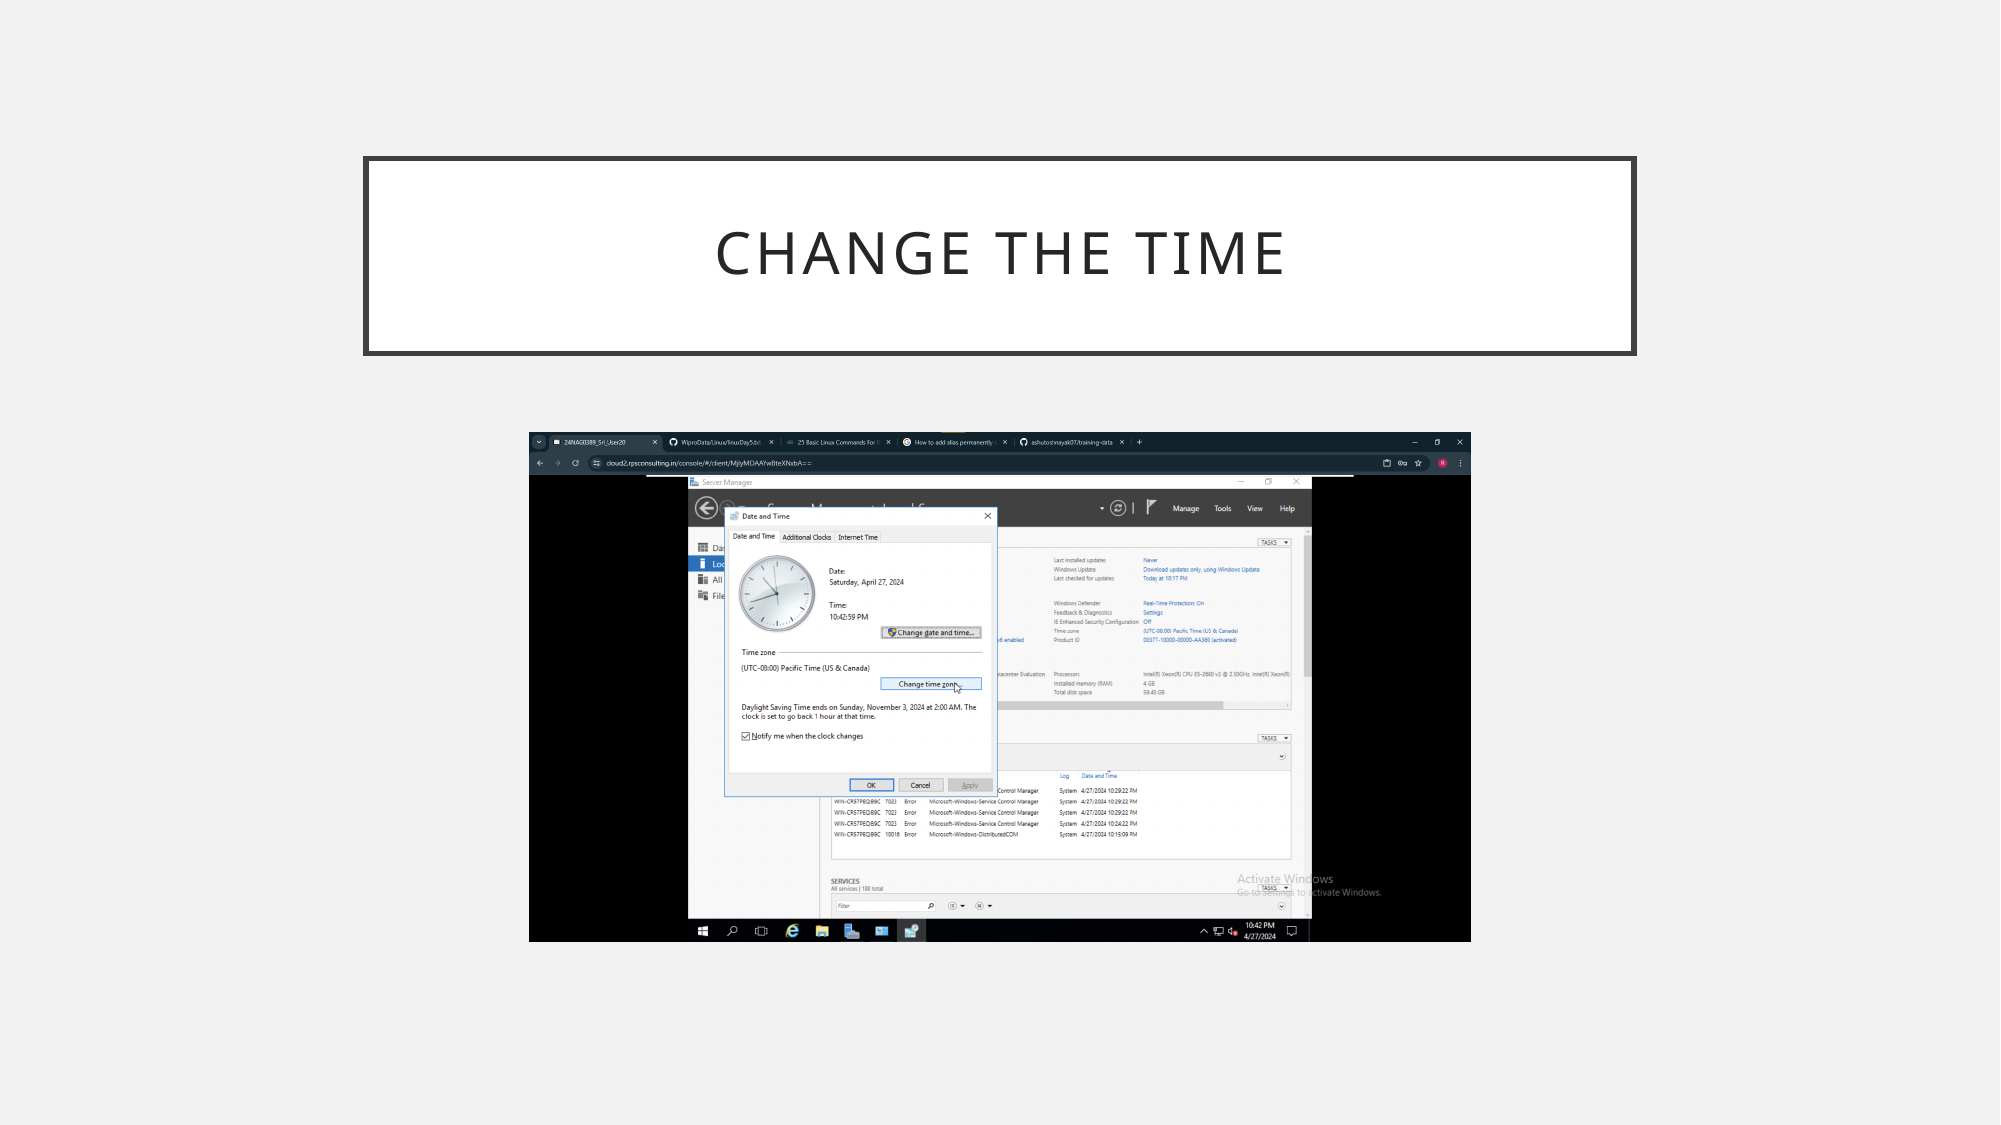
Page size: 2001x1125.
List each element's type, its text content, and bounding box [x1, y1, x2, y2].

title Change the time [363, 156, 1637, 356]
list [529, 432, 1471, 942]
